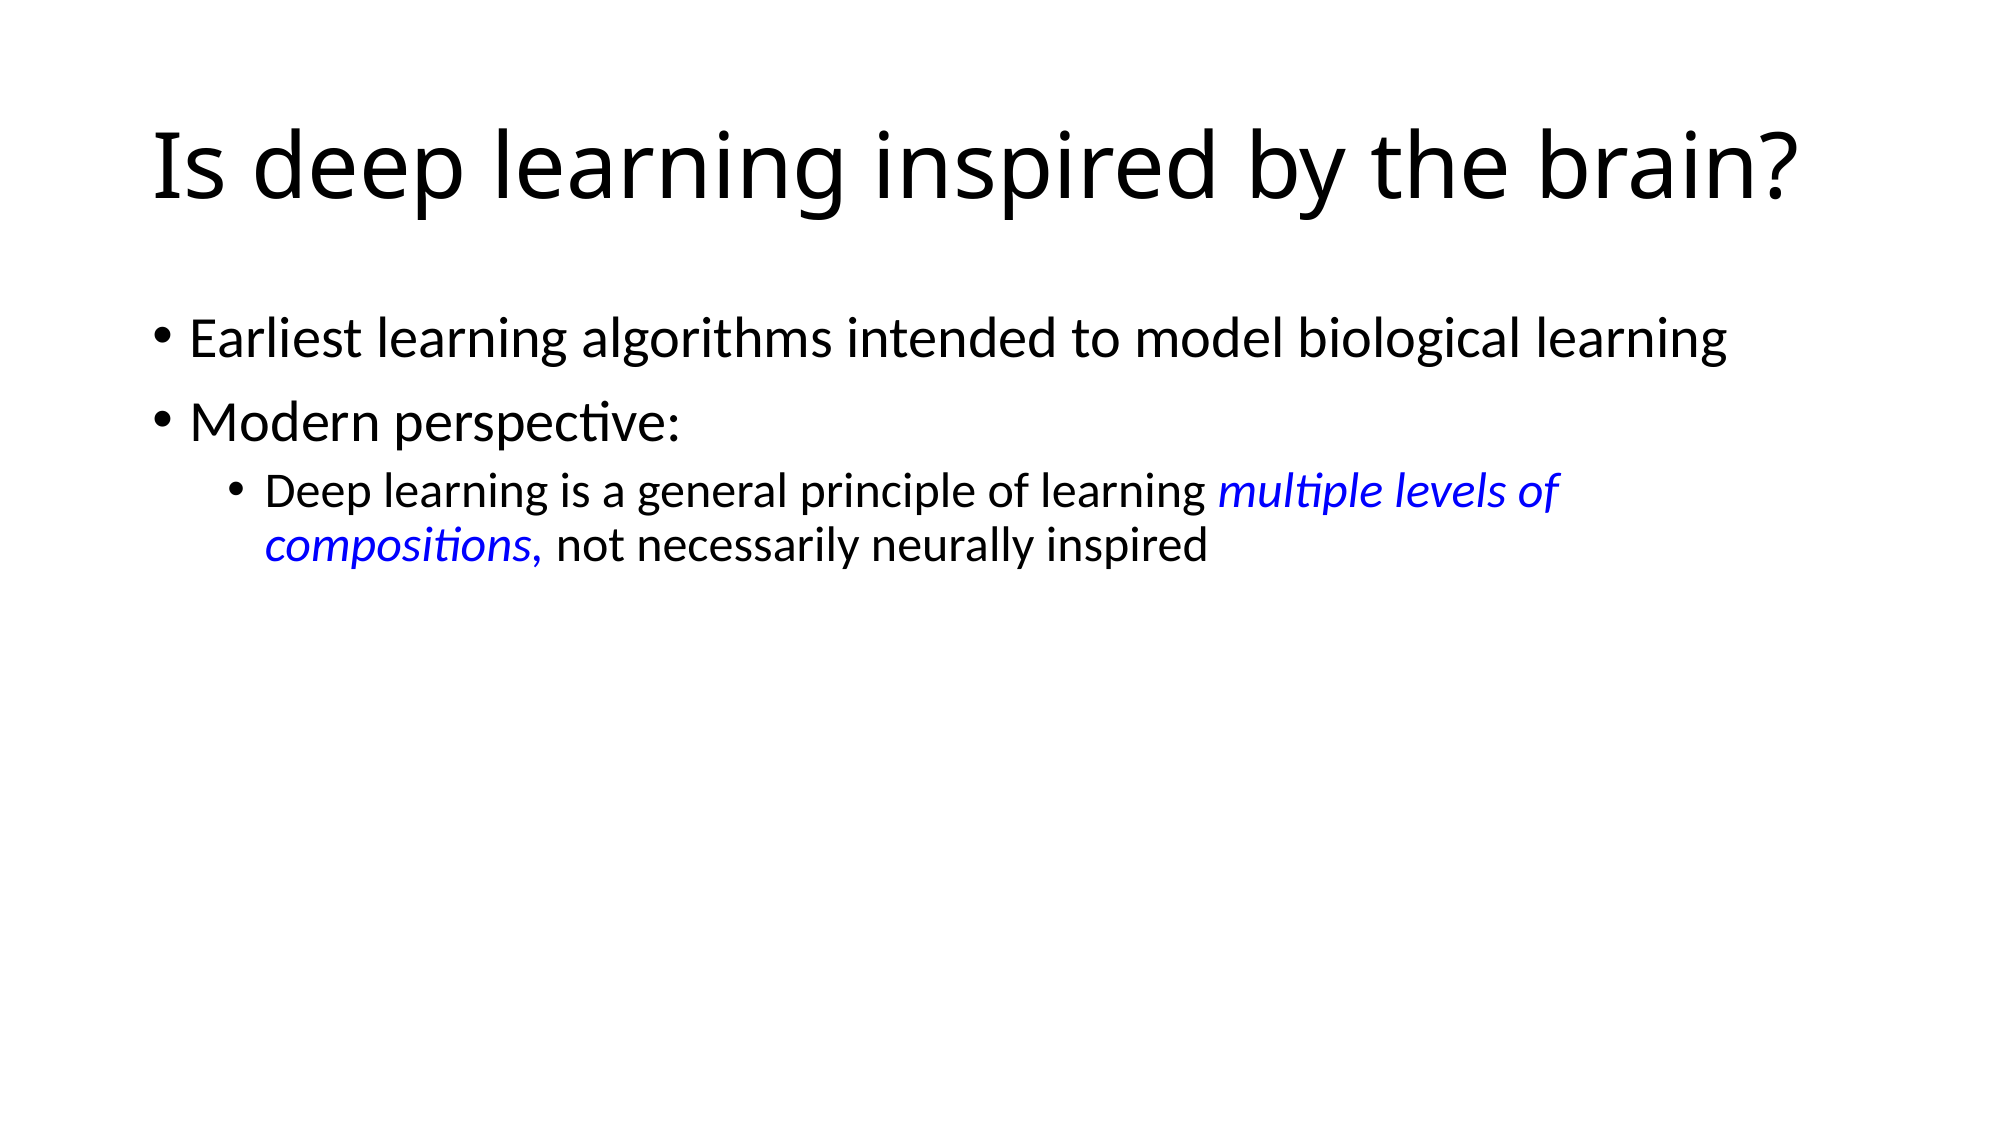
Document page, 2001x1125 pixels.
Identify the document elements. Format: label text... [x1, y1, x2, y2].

title Is deep learning inspired by the brain? [137, 59, 1863, 278]
list Earliest learning algorithms intended to model biological learning Modern perspective: Deep learning is a general principle of learning multiple levels of compositions, not necessarily neurally inspired [137, 299, 1863, 1014]
